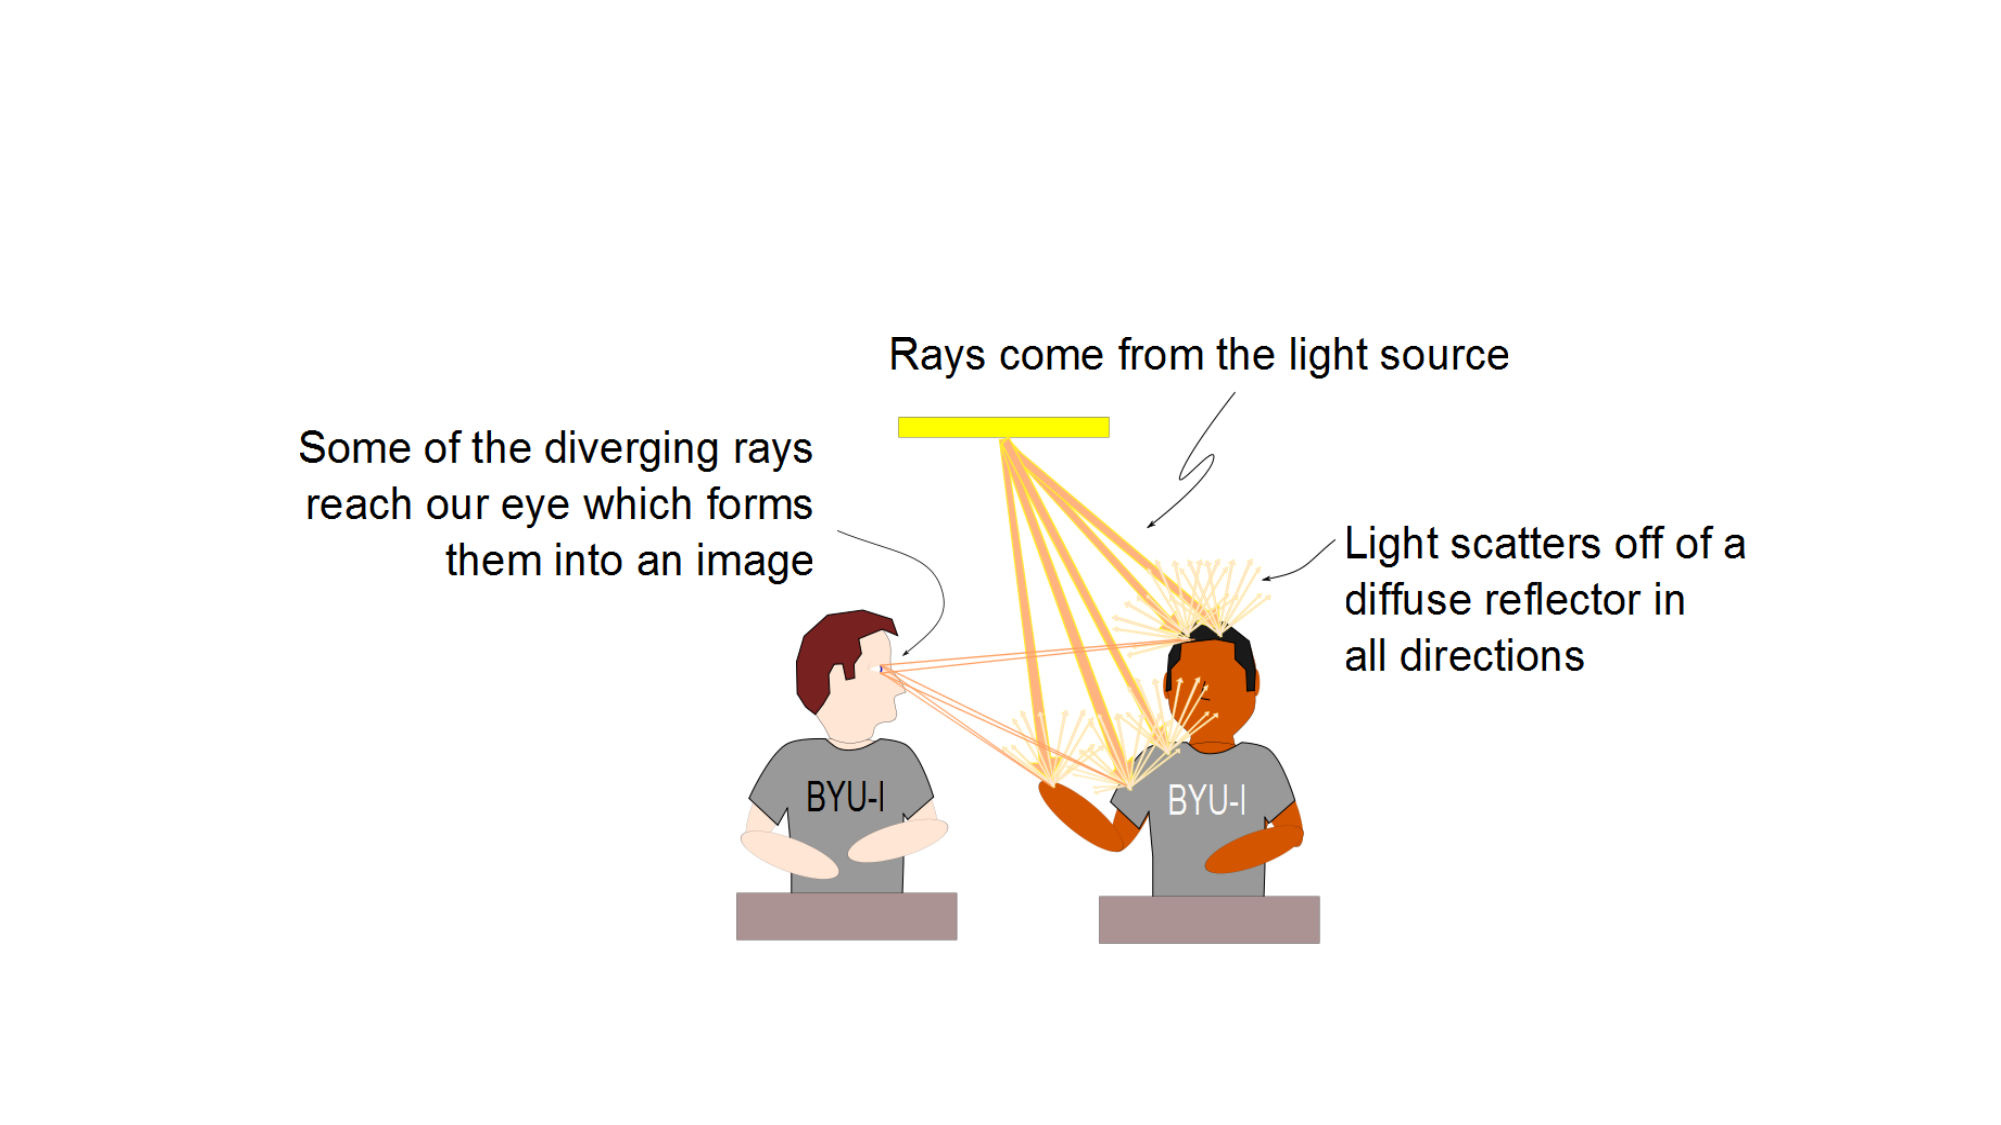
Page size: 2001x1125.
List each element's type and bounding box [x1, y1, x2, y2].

picture [299, 337, 1748, 944]
